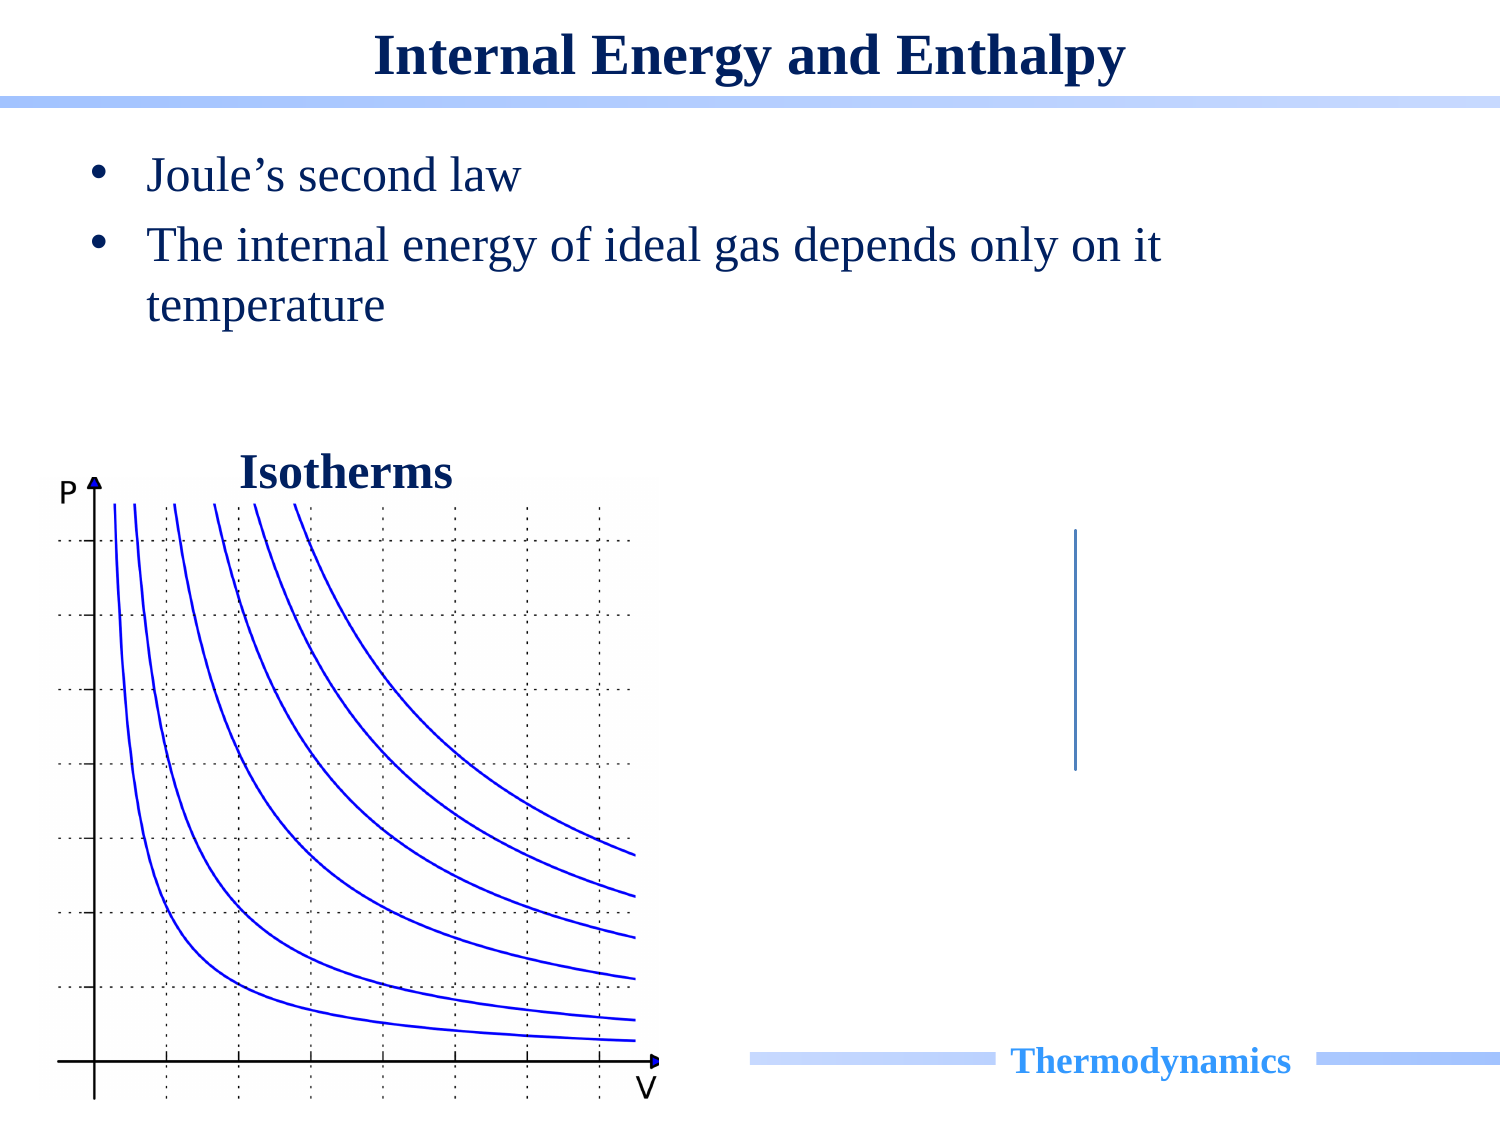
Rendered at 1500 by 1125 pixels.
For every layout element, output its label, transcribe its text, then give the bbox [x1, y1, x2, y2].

picture [39, 477, 660, 1100]
text_box Isotherms [224, 431, 474, 476]
title Internal Energy and Enthalpy [228, 25, 1272, 77]
list Joule’s second law The internal energy of ideal gas depends only on it temperature [75, 133, 1425, 383]
